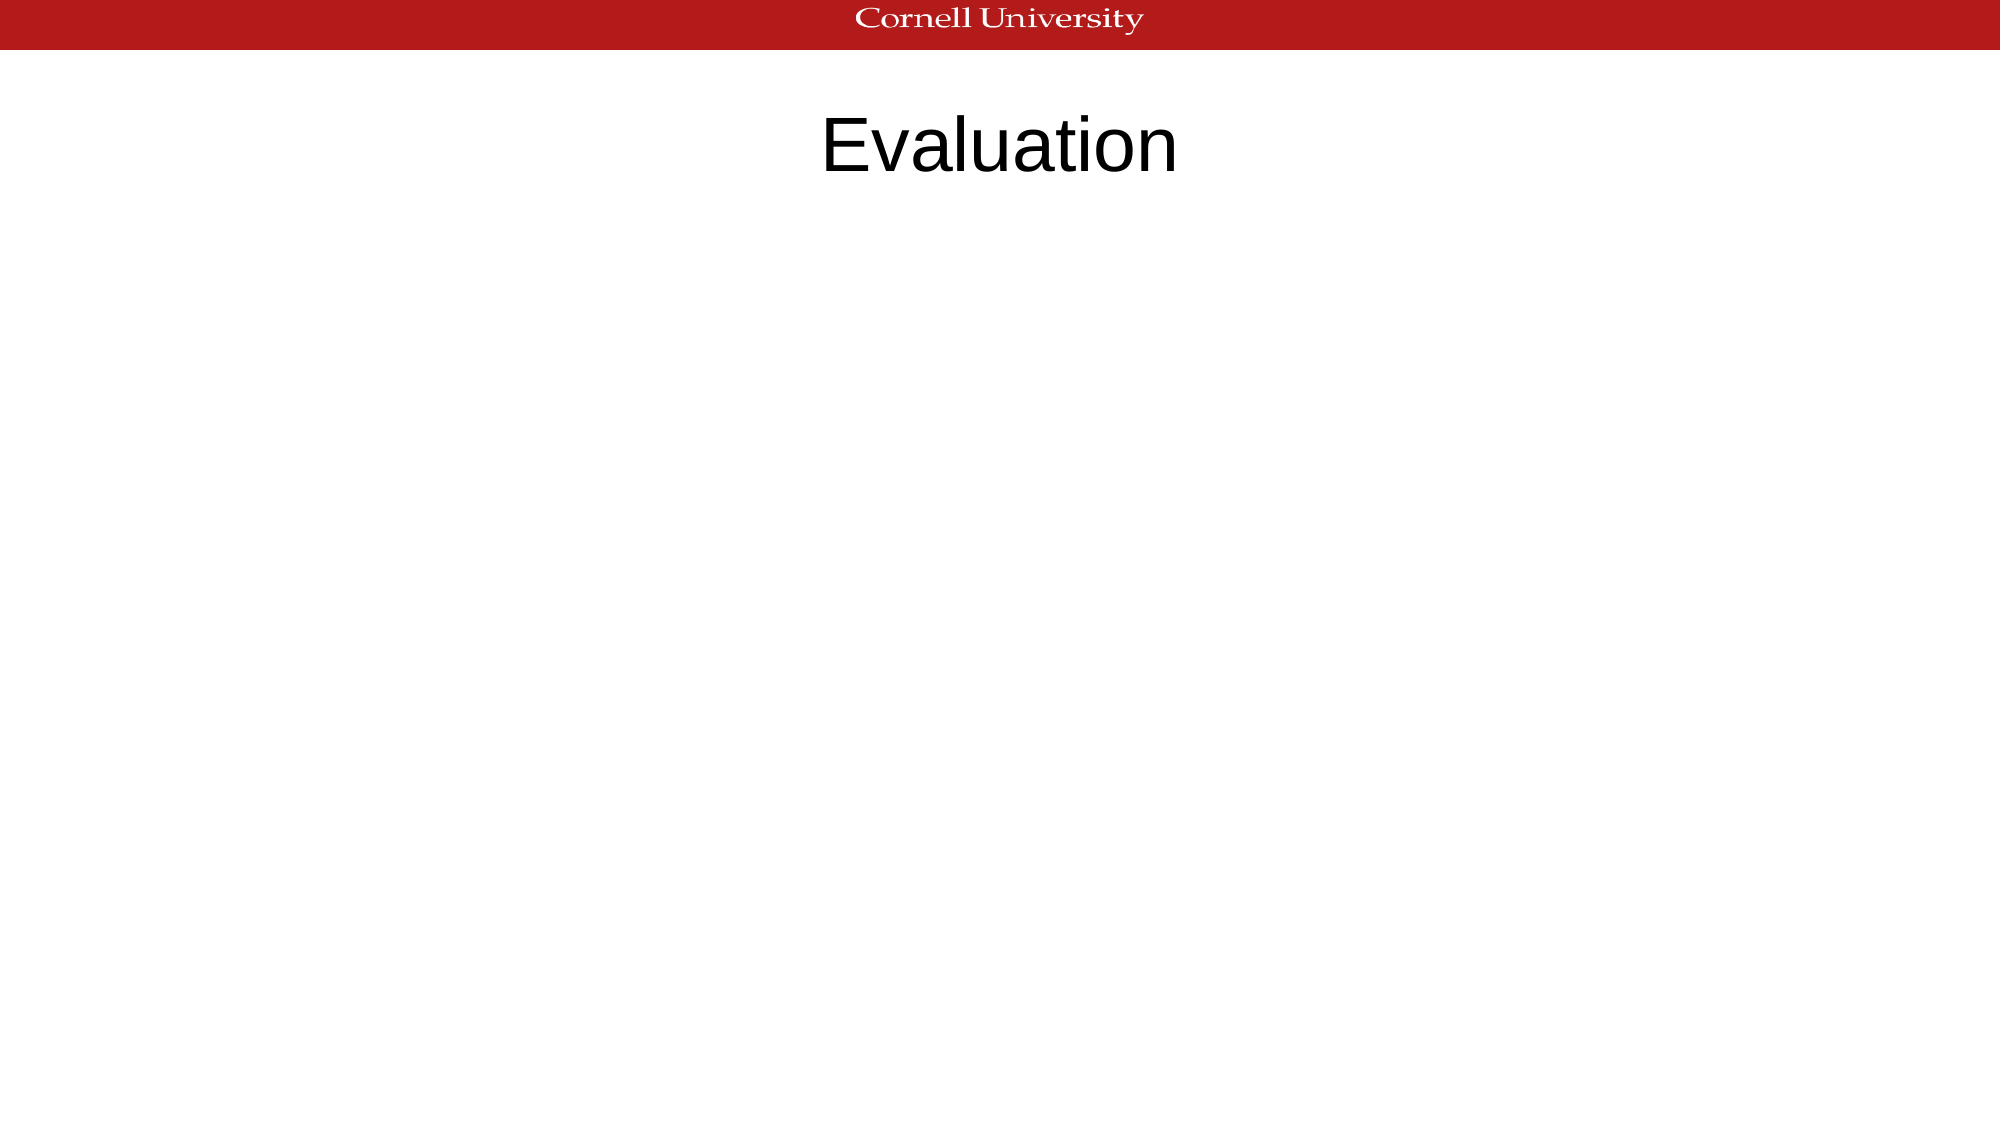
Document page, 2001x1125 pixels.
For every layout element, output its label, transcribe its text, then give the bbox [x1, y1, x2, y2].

title Evaluation [51, 84, 1949, 197]
picture [0, 0, 2000, 60]
